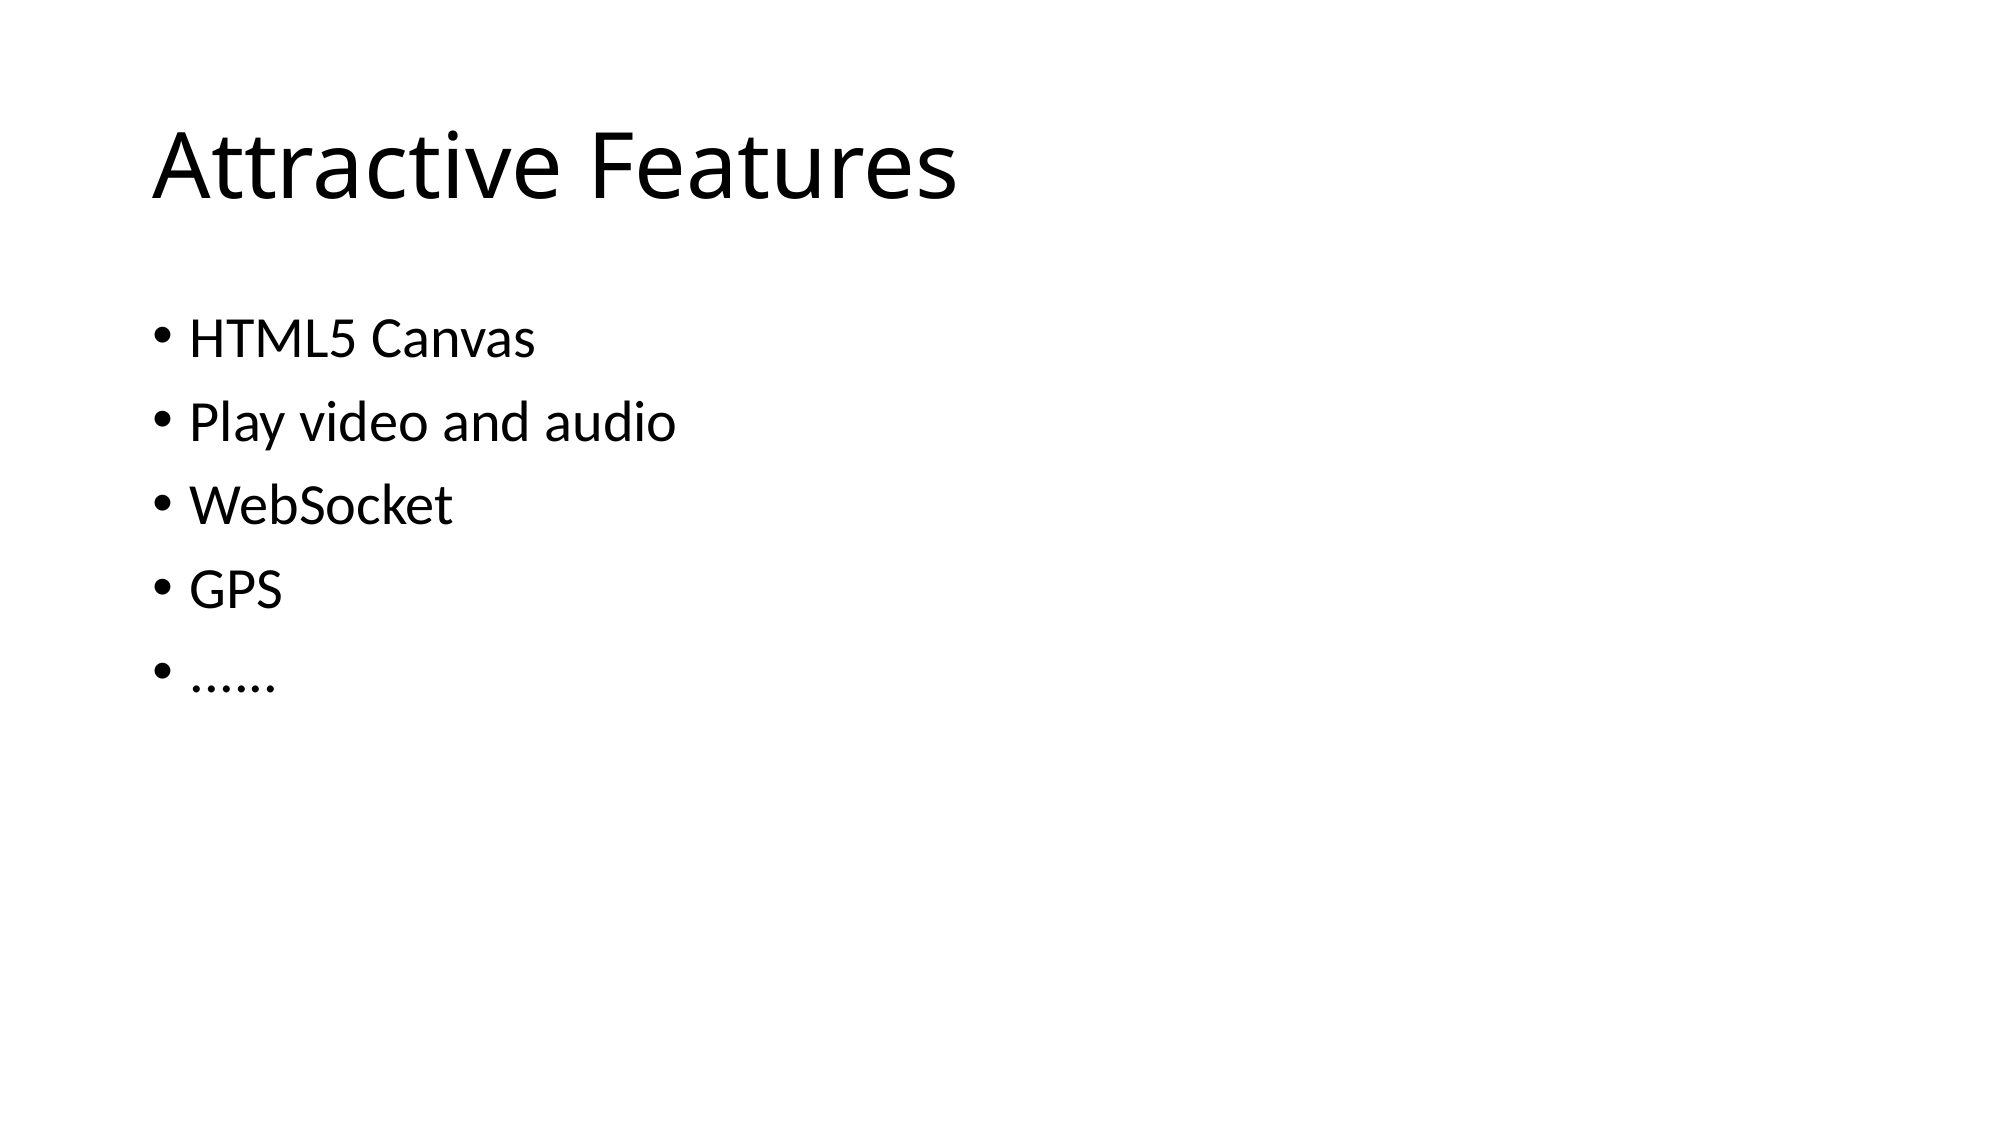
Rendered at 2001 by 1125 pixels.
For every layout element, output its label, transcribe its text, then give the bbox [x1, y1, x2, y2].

title Attractive Features [137, 59, 1863, 278]
list HTML5 Canvas Play video and audio WebSocket GPS ...... [137, 299, 1863, 1014]
